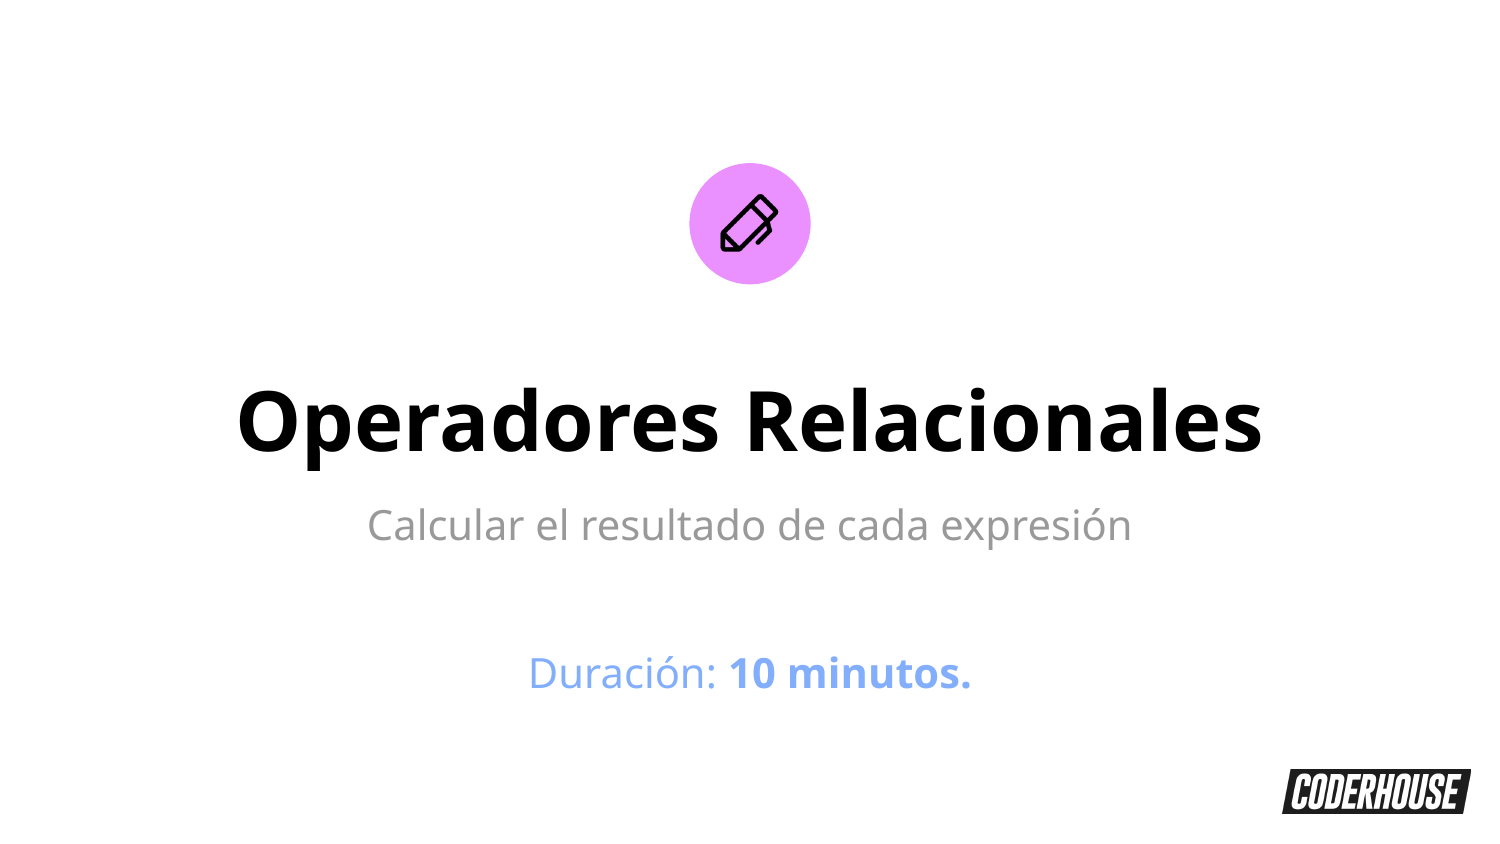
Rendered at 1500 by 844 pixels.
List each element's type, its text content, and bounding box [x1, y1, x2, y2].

text_box Calcular el resultado de cada expresión [161, 483, 1339, 614]
picture [1281, 769, 1471, 814]
text_box Operadores Relacionales [166, 364, 1334, 483]
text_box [689, 162, 811, 285]
text_box Duración: 10 minutos. [161, 631, 1339, 712]
